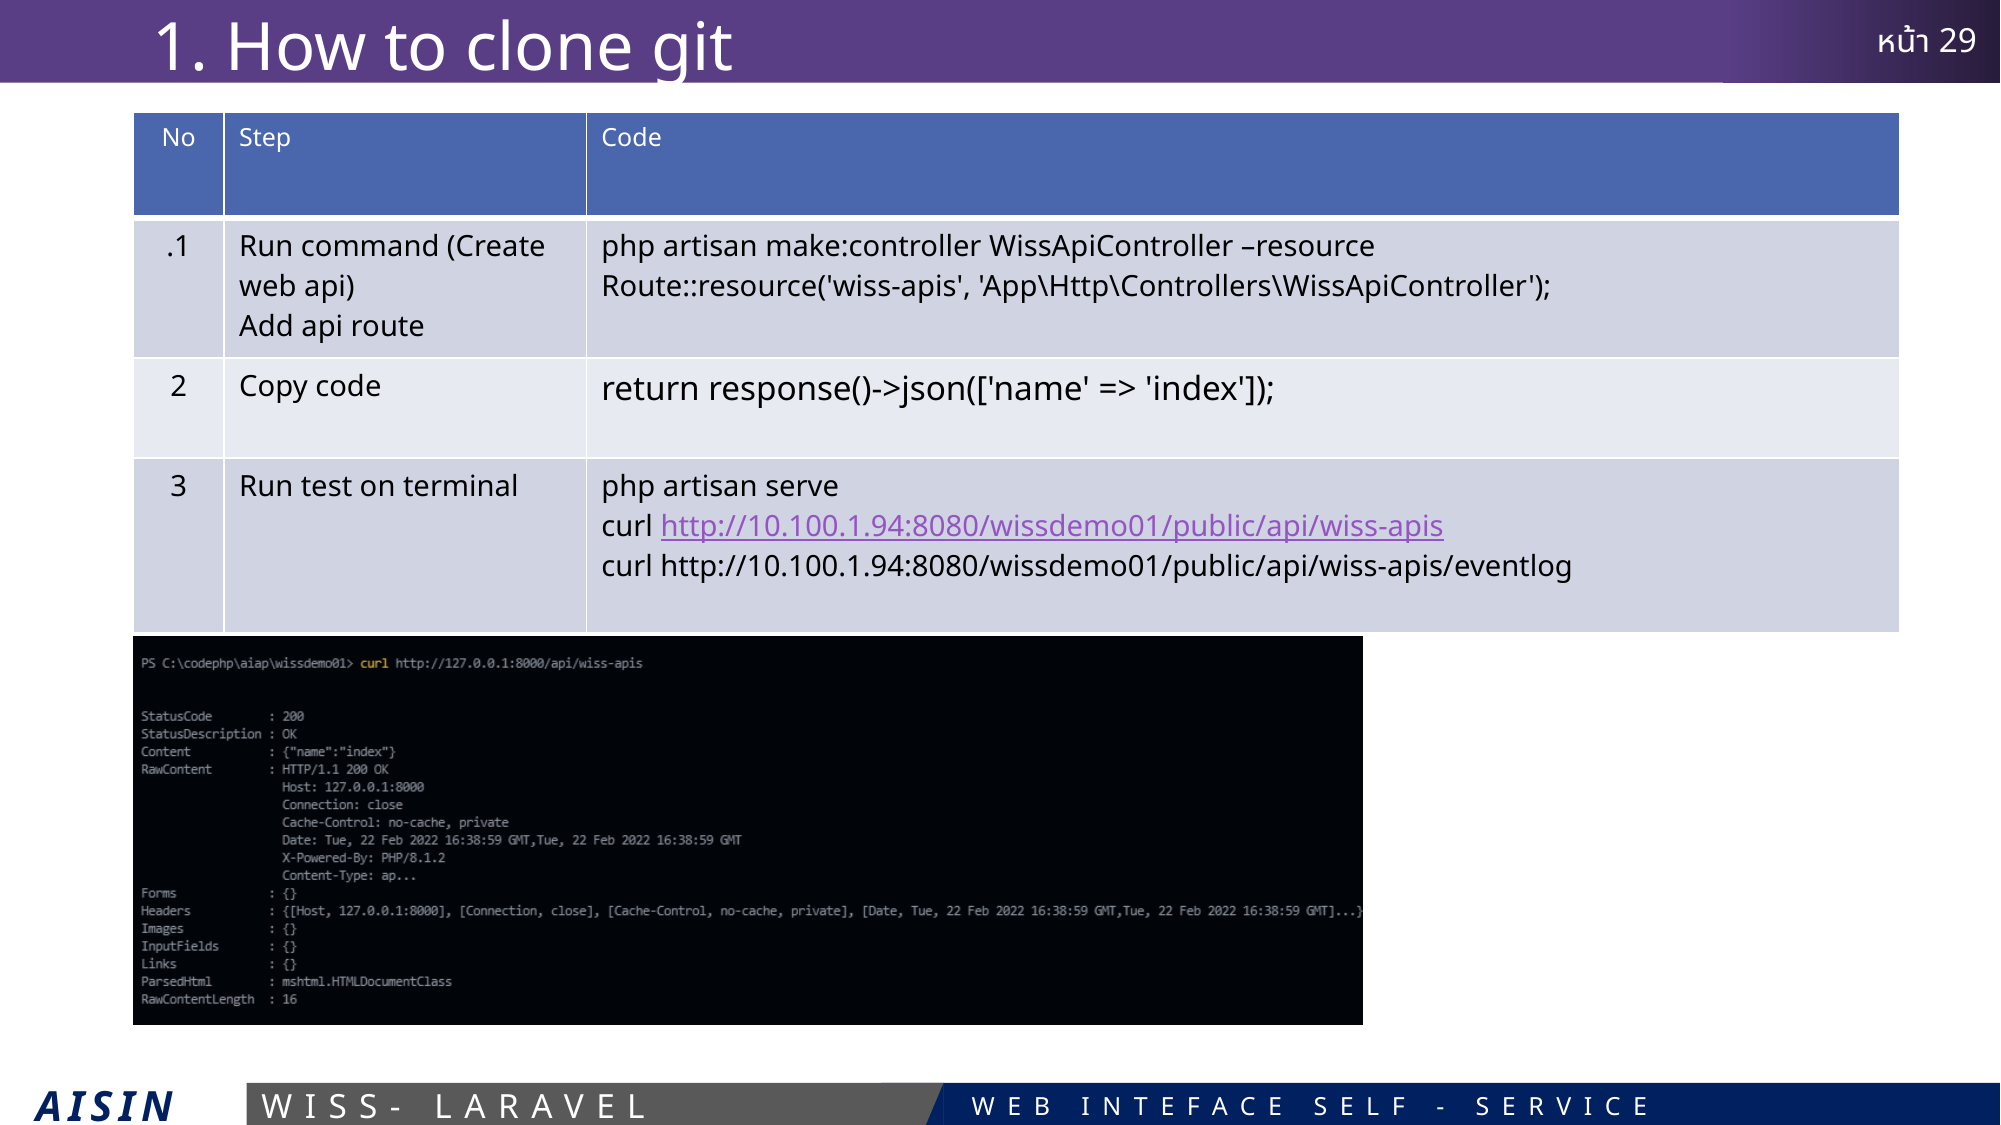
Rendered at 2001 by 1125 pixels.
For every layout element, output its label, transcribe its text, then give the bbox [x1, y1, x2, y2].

table_cell Run command (Create web api) Add api route [225, 221, 586, 357]
table_cell 3 [134, 459, 223, 632]
title 1. How to clone git [137, 0, 1863, 99]
table_cell .1 [134, 221, 223, 357]
table_header Code [587, 113, 1899, 215]
table_cell 2 [134, 359, 223, 457]
picture [133, 636, 1363, 1025]
table_cell Run test on terminal [225, 459, 586, 632]
table_cell Copy code [225, 359, 586, 457]
table_header Step [225, 113, 586, 215]
table_cell php artisan serve curl http://10.100.1.94:8080/wissdemo01/public/api/wiss-apis curl http://10.100.1.94:8080/wissdemo01/public/api/wiss-apis/eventlog [587, 459, 1899, 632]
table_cell return response()->json(['name' => 'index']); [587, 359, 1899, 457]
table_header No [134, 113, 223, 215]
table_cell php artisan make:controller WissApiController –resource Route::resource('wiss-apis', 'App\Http\Controllers\WissApiController'); [587, 221, 1899, 357]
